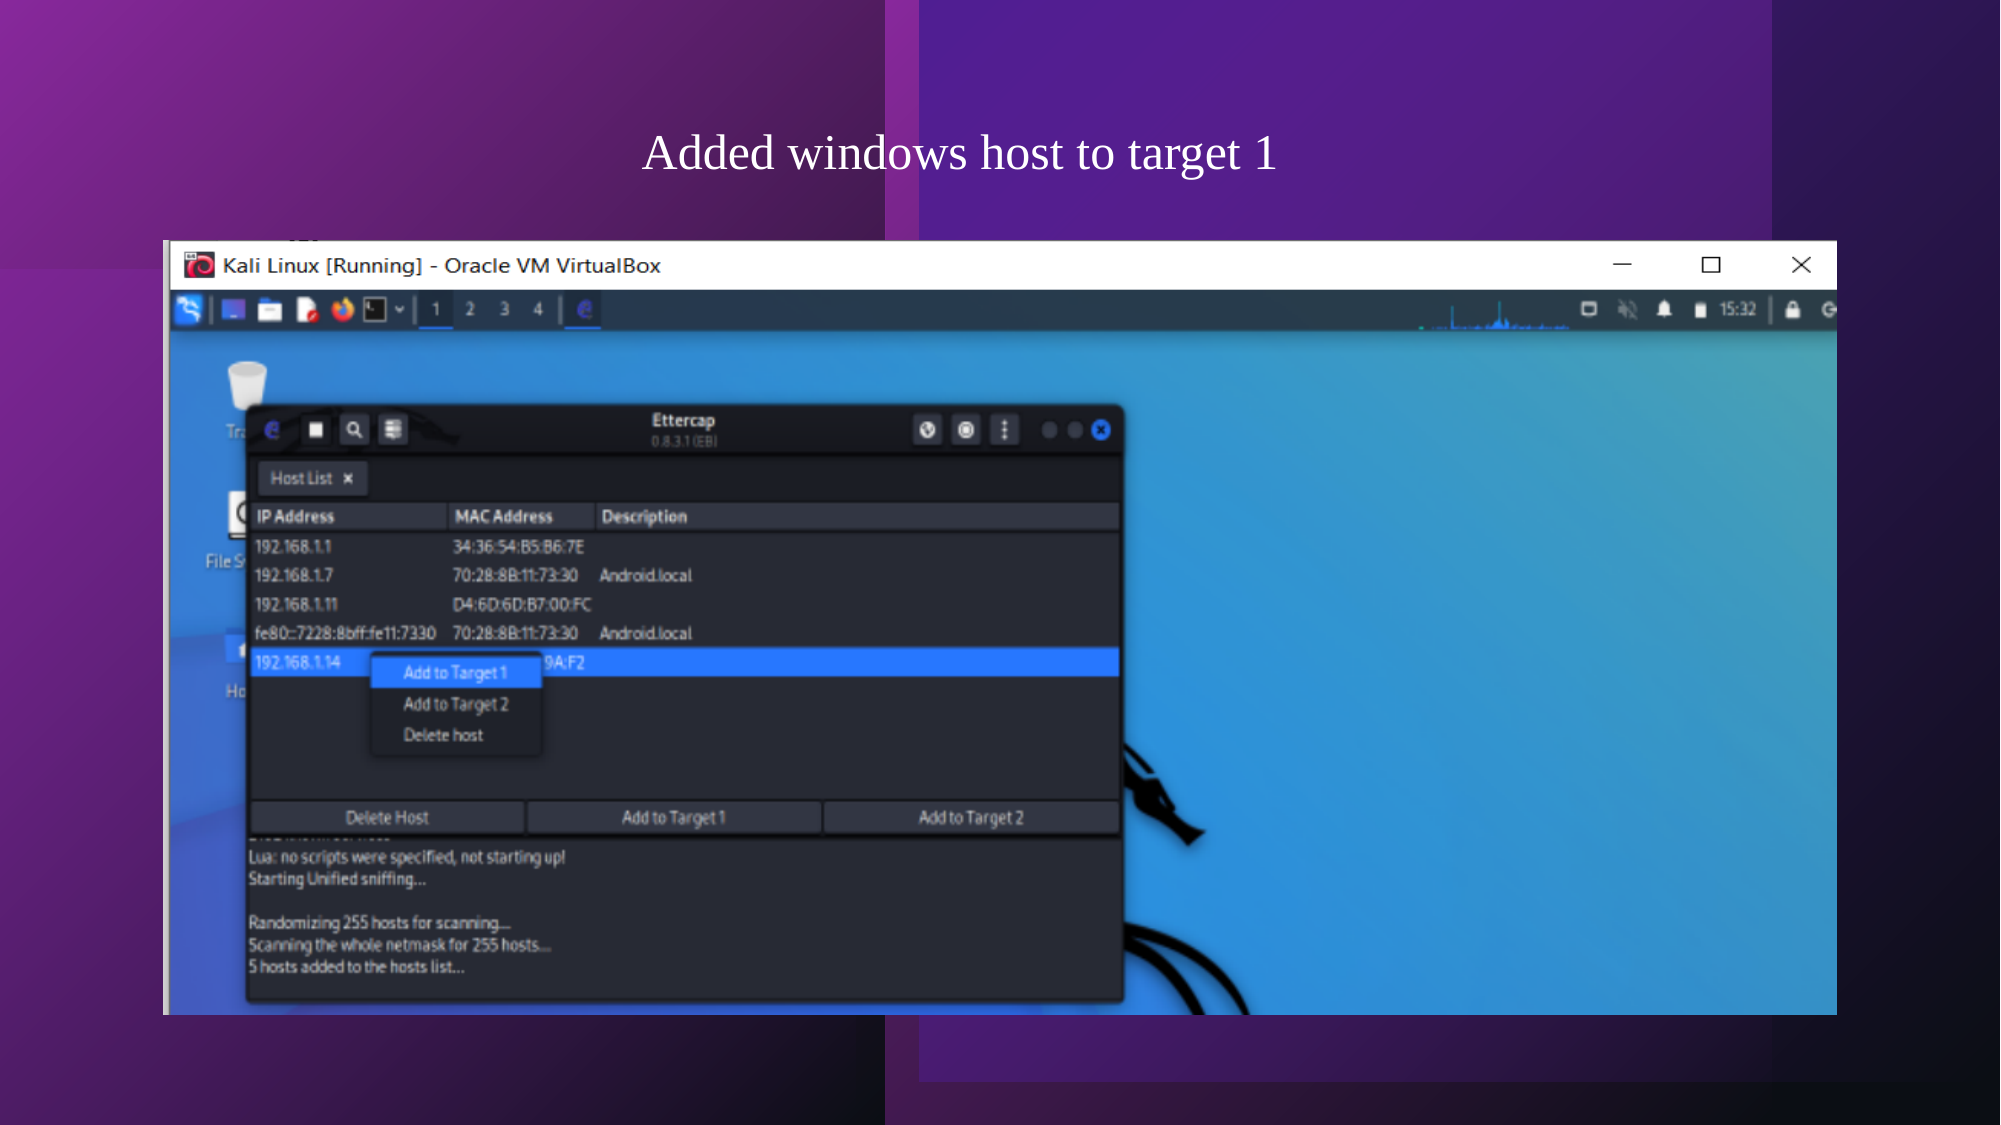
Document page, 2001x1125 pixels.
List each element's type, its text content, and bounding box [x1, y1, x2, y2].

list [163, 240, 1837, 1015]
text_box Added windows host to target 1 [460, 112, 1460, 188]
